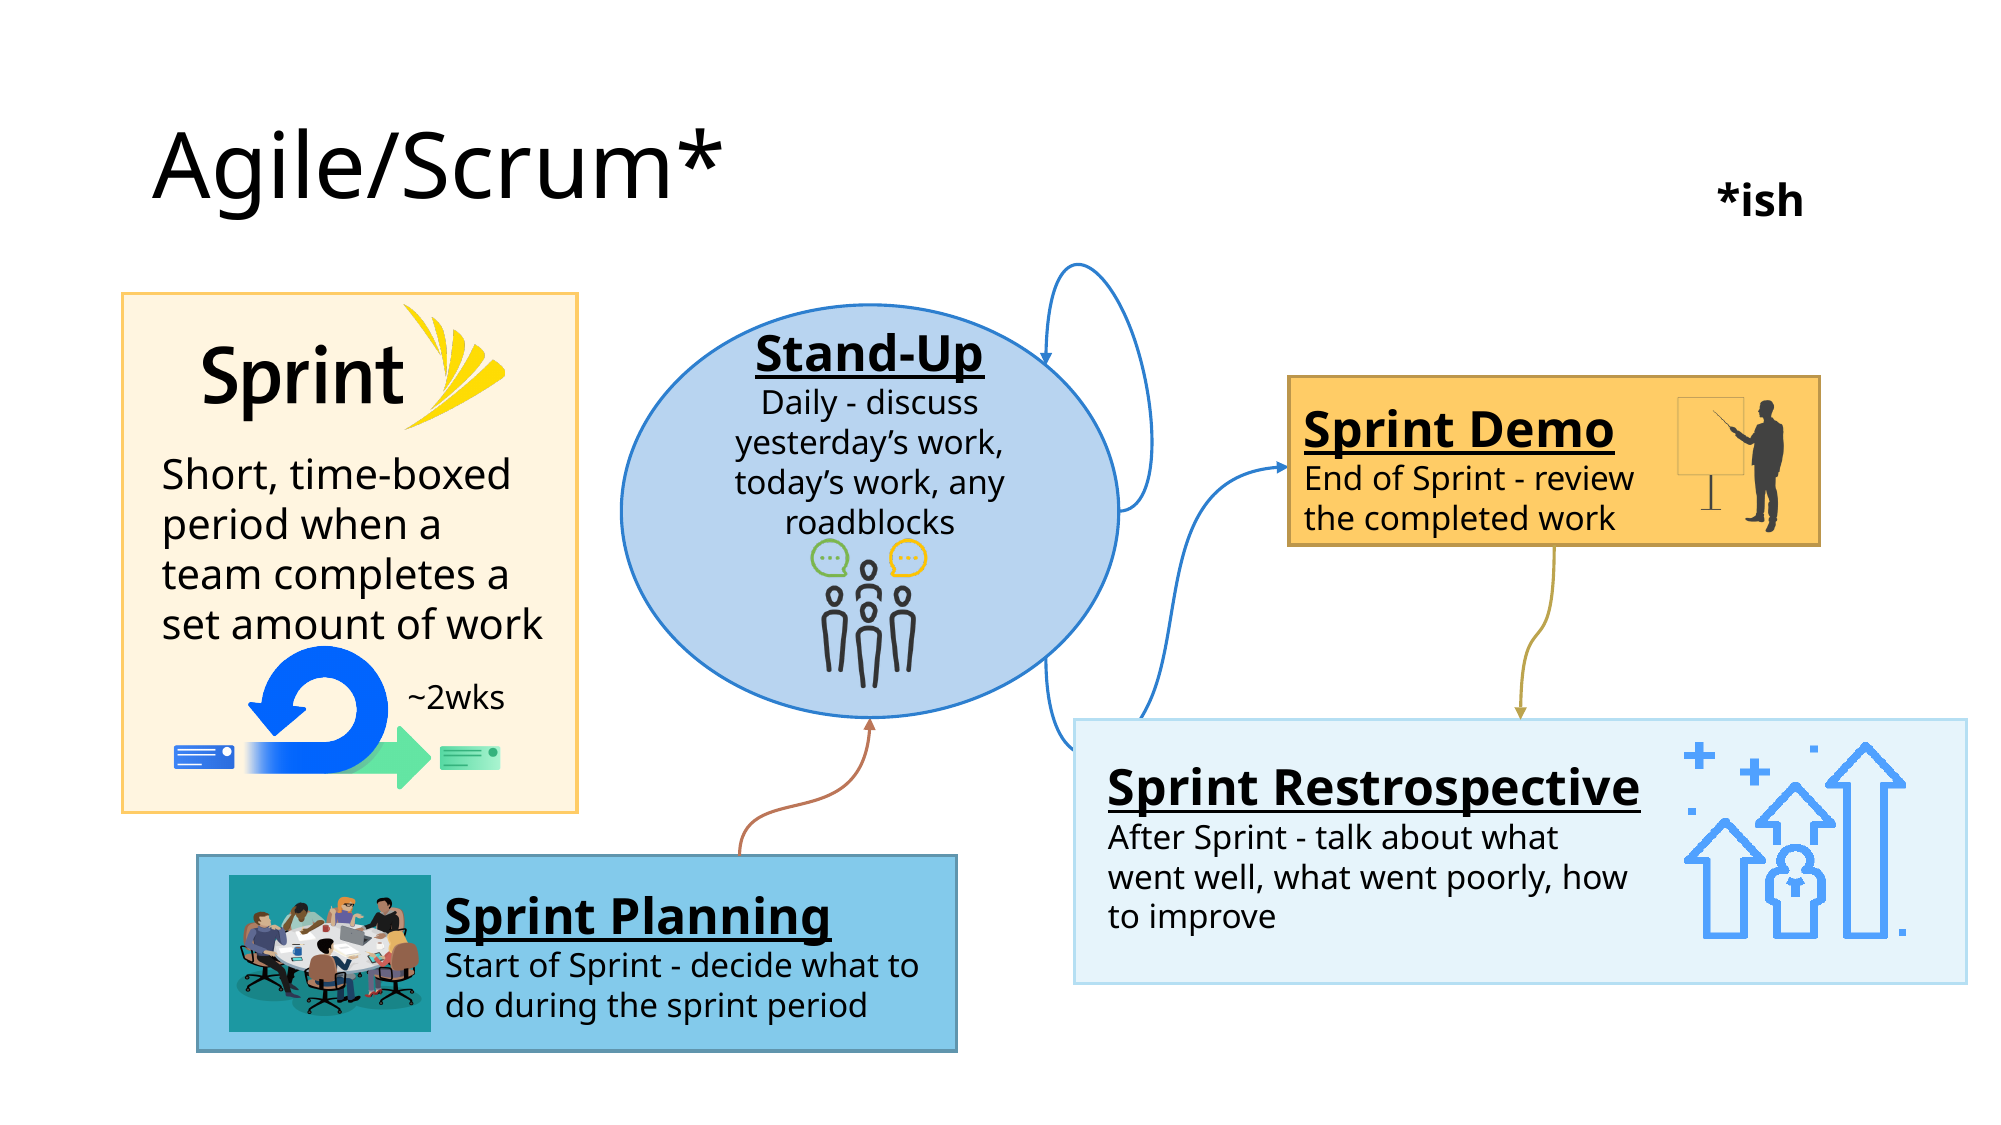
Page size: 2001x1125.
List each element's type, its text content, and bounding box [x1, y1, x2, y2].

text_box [1072, 440, 1263, 685]
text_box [1073, 719, 1968, 984]
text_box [1449, 615, 1626, 650]
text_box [122, 292, 578, 813]
text_box *ish [1701, 164, 1884, 233]
title Agile/Scrum* [137, 59, 1863, 278]
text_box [197, 855, 957, 1052]
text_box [1288, 375, 1820, 547]
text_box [620, 304, 1120, 719]
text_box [735, 720, 875, 853]
